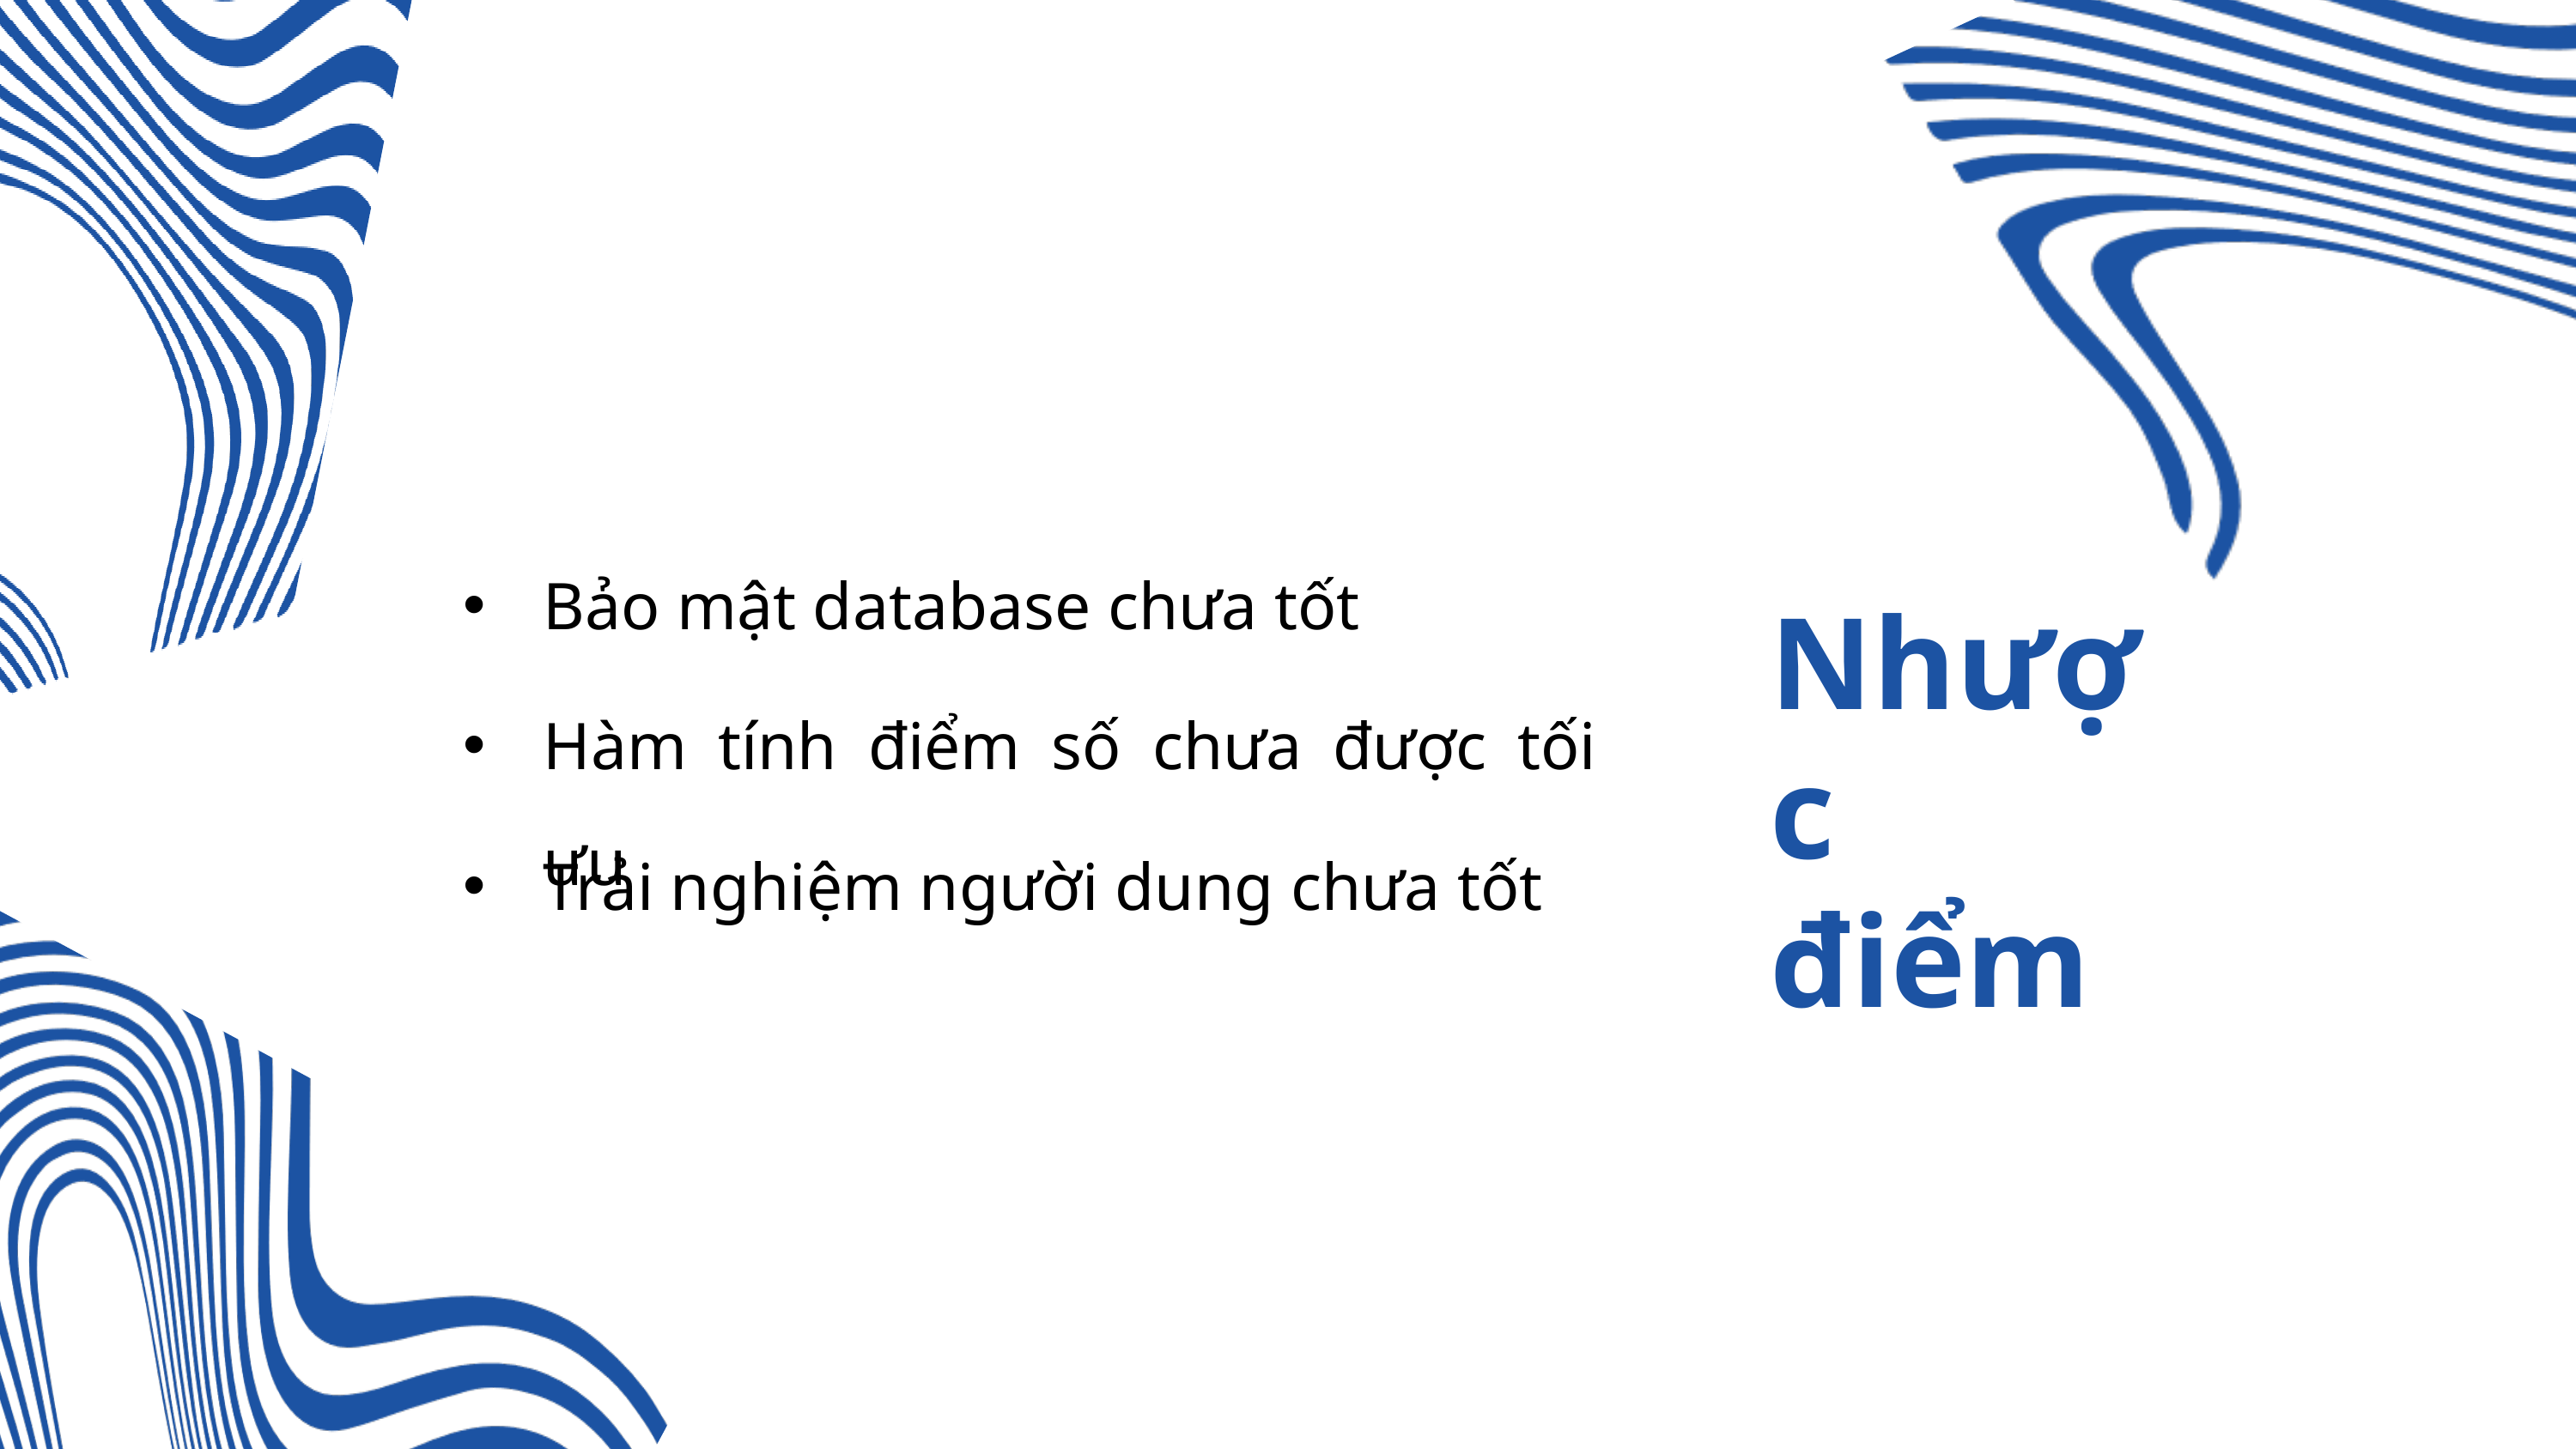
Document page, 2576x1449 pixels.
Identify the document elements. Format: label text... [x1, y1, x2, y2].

text_box [0, 0, 412, 812]
text_box [0, 911, 732, 1449]
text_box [450, 519, 1610, 920]
text_box Nhược điểm [1770, 585, 2180, 1034]
text_box [1695, 0, 2576, 1449]
